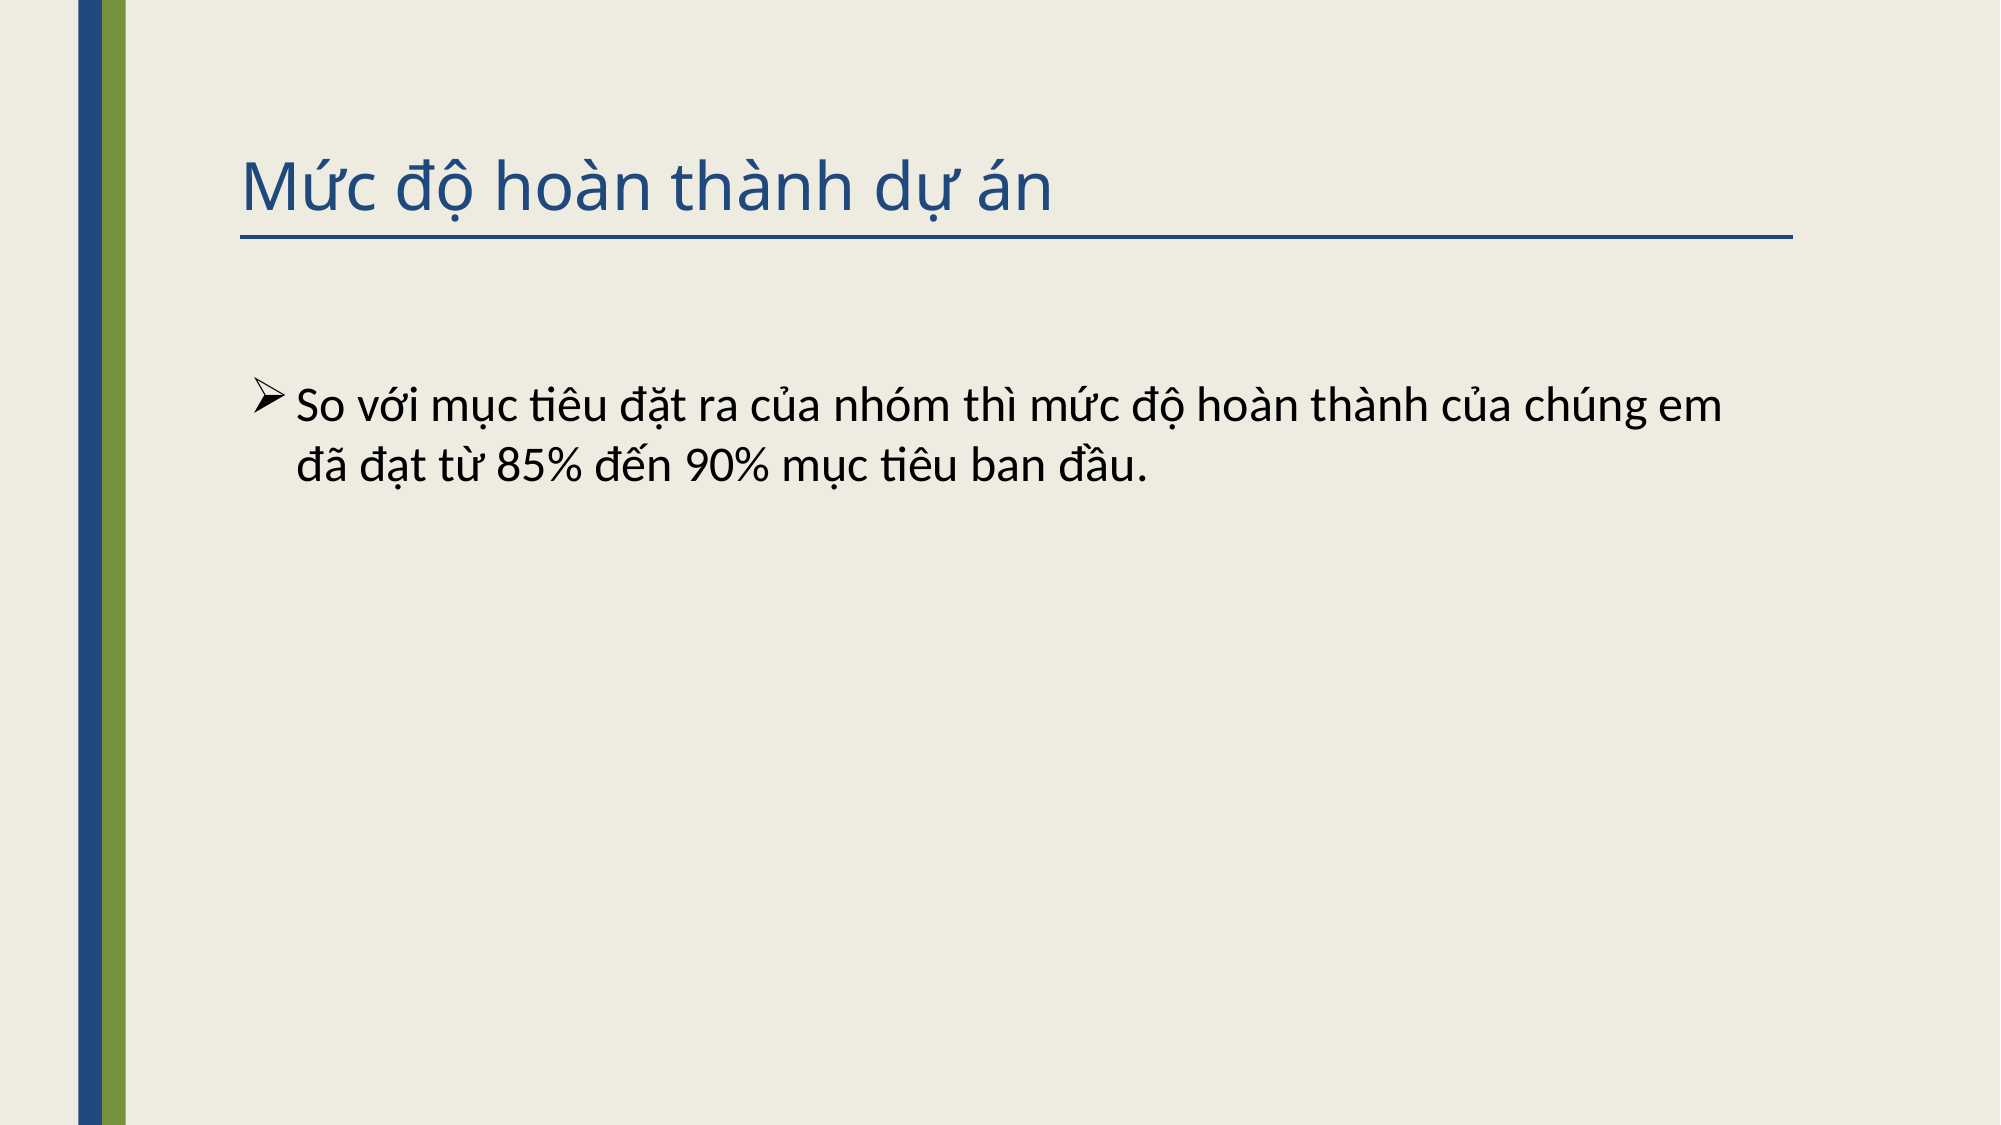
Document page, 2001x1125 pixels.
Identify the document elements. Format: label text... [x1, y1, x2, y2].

title Mức độ hoàn thành dự án [225, 146, 1803, 266]
text_box So với mục tiêu đặt ra của nhóm thì mức độ hoàn thành của chúng em đã đạt từ 85% đến 90% mục tiêu ban đầu. [235, 363, 1793, 499]
